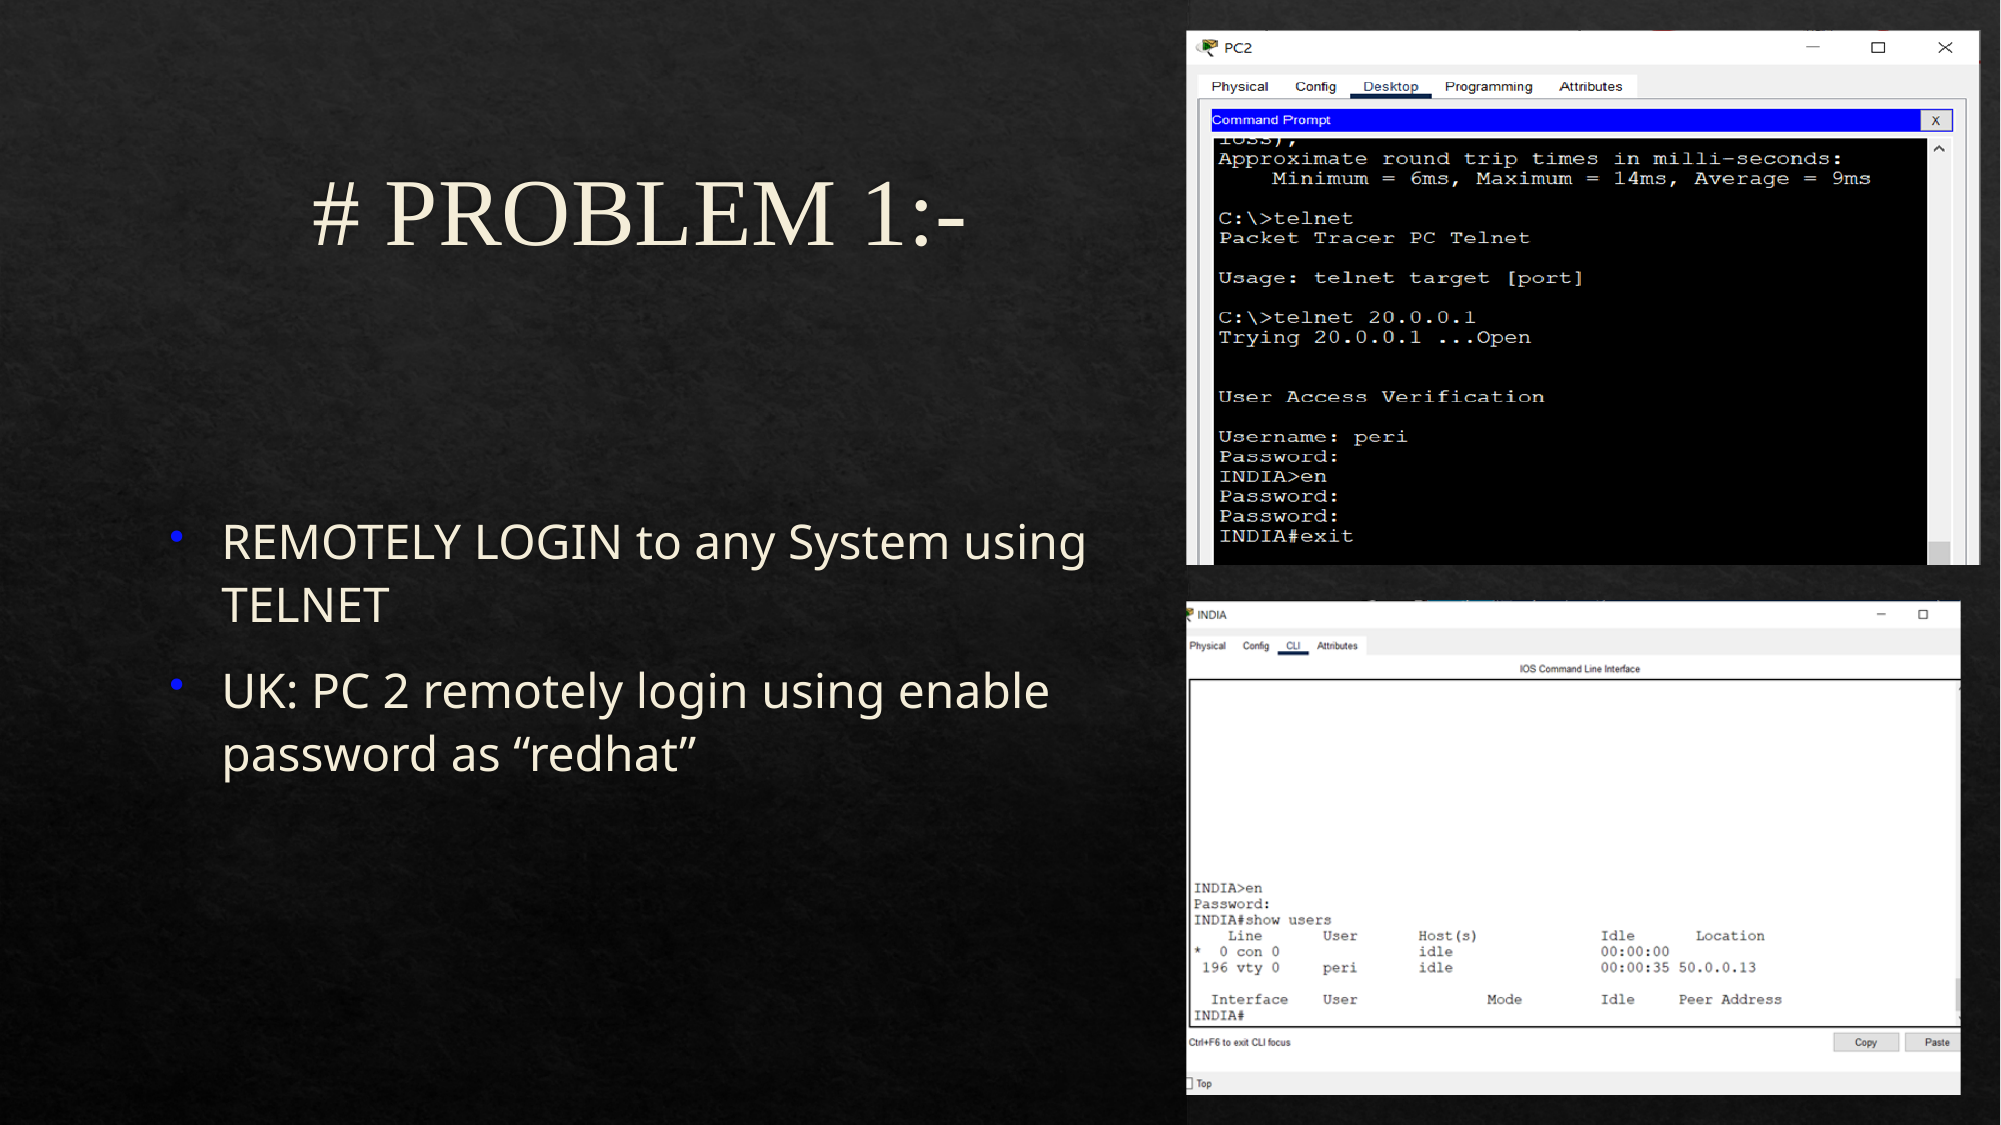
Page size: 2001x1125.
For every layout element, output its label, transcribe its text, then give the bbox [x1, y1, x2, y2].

list REMOTELY LOGIN to any System using TELNET UK: PC 2 remotely login using enable password as “redhat” [149, 352, 1131, 935]
text_box [0, 0, 1181, 1125]
title # PROBLEM 1:- [149, 99, 1131, 328]
picture [1186, 0, 2000, 1125]
